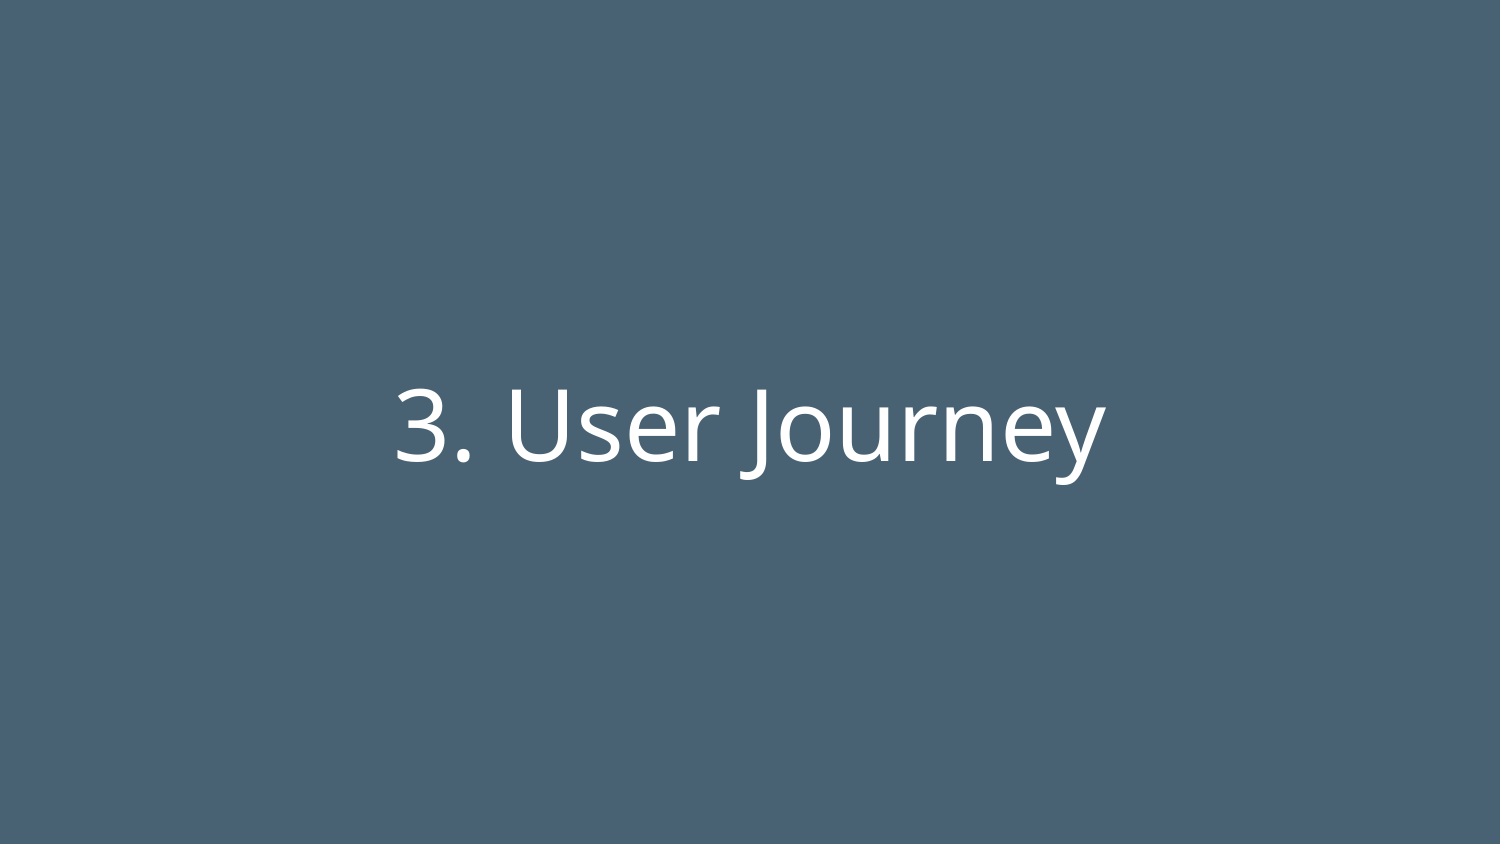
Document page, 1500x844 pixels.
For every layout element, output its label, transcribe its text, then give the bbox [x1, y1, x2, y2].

text_box 3. User Journey [123, 253, 1377, 591]
